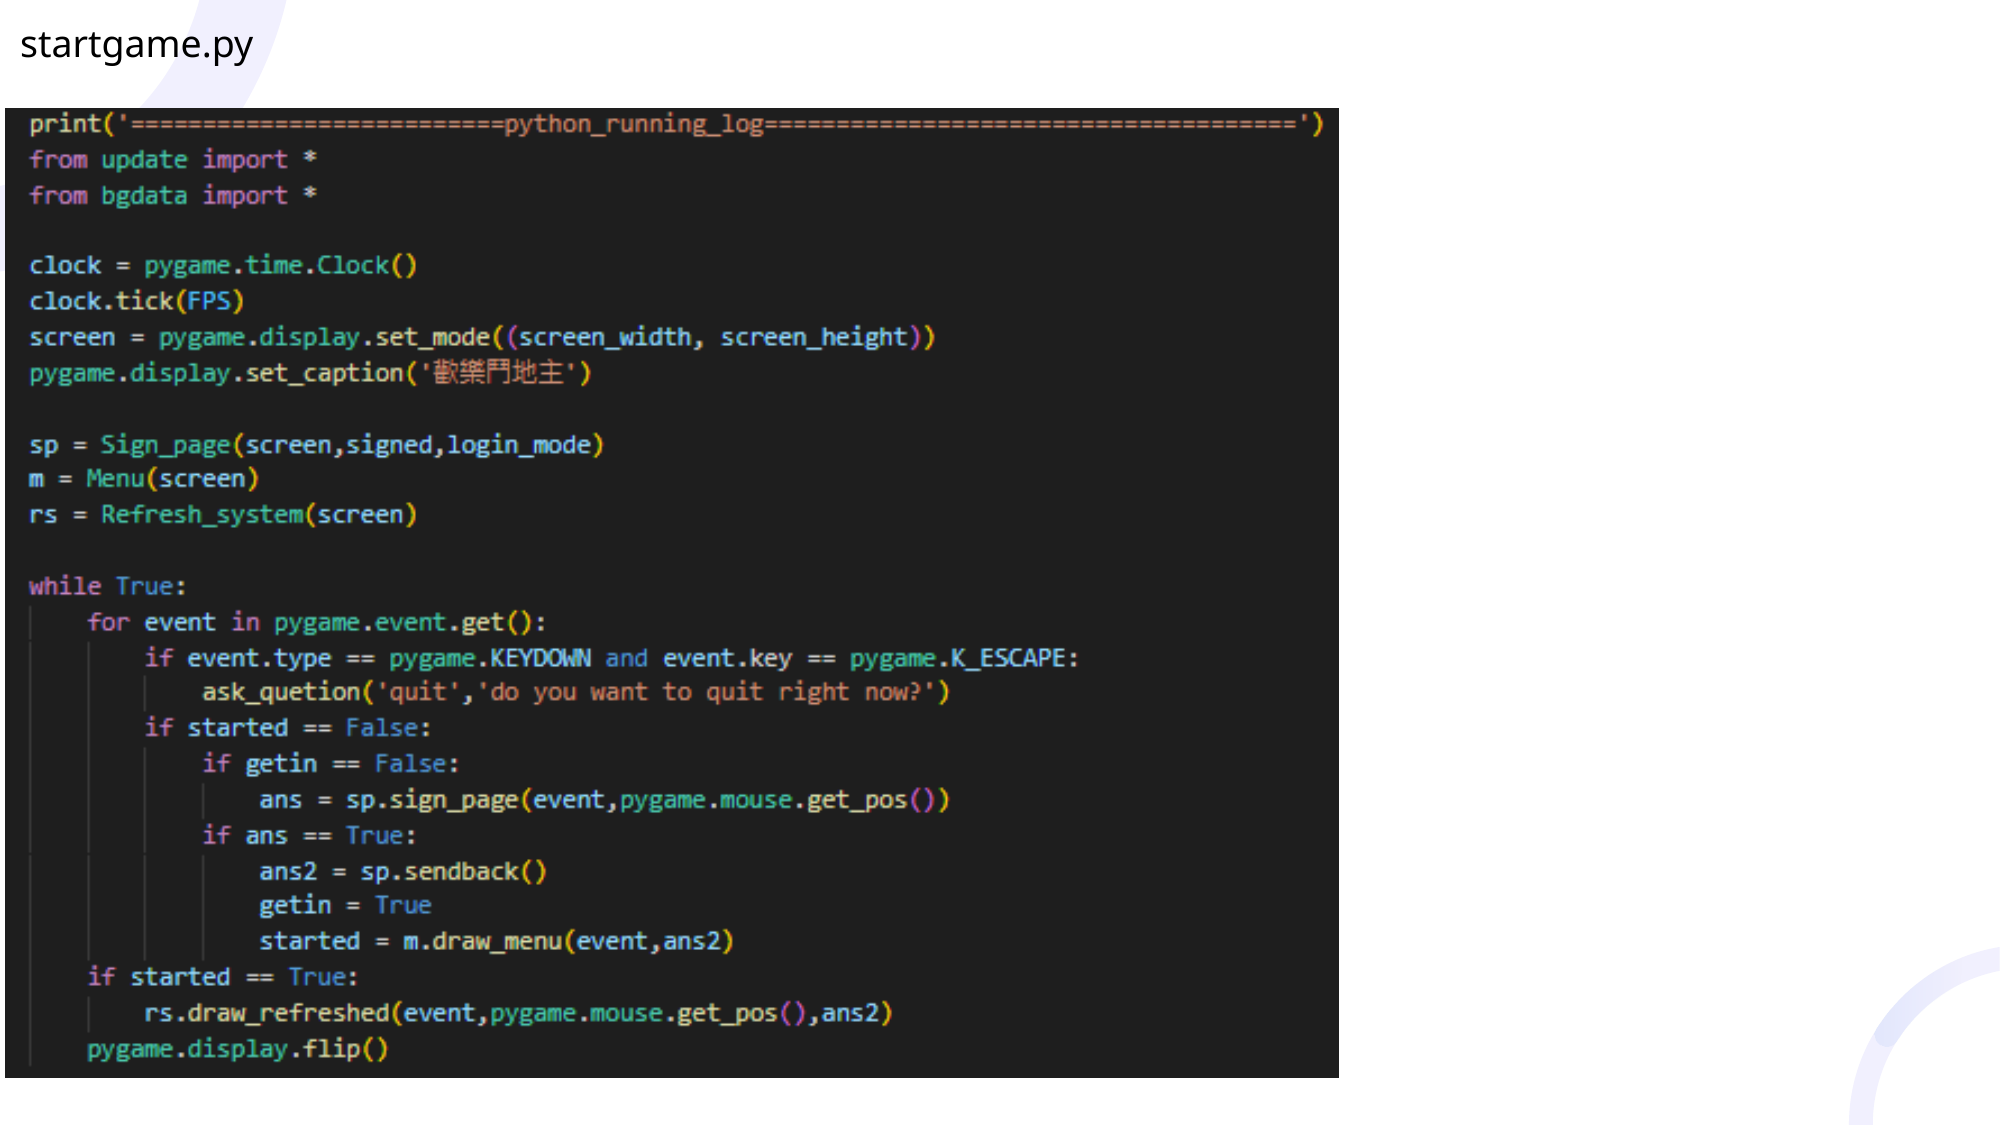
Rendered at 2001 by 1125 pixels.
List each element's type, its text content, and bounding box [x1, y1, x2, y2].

picture [5, 108, 1339, 1078]
text_box startgame.py [5, 12, 673, 73]
